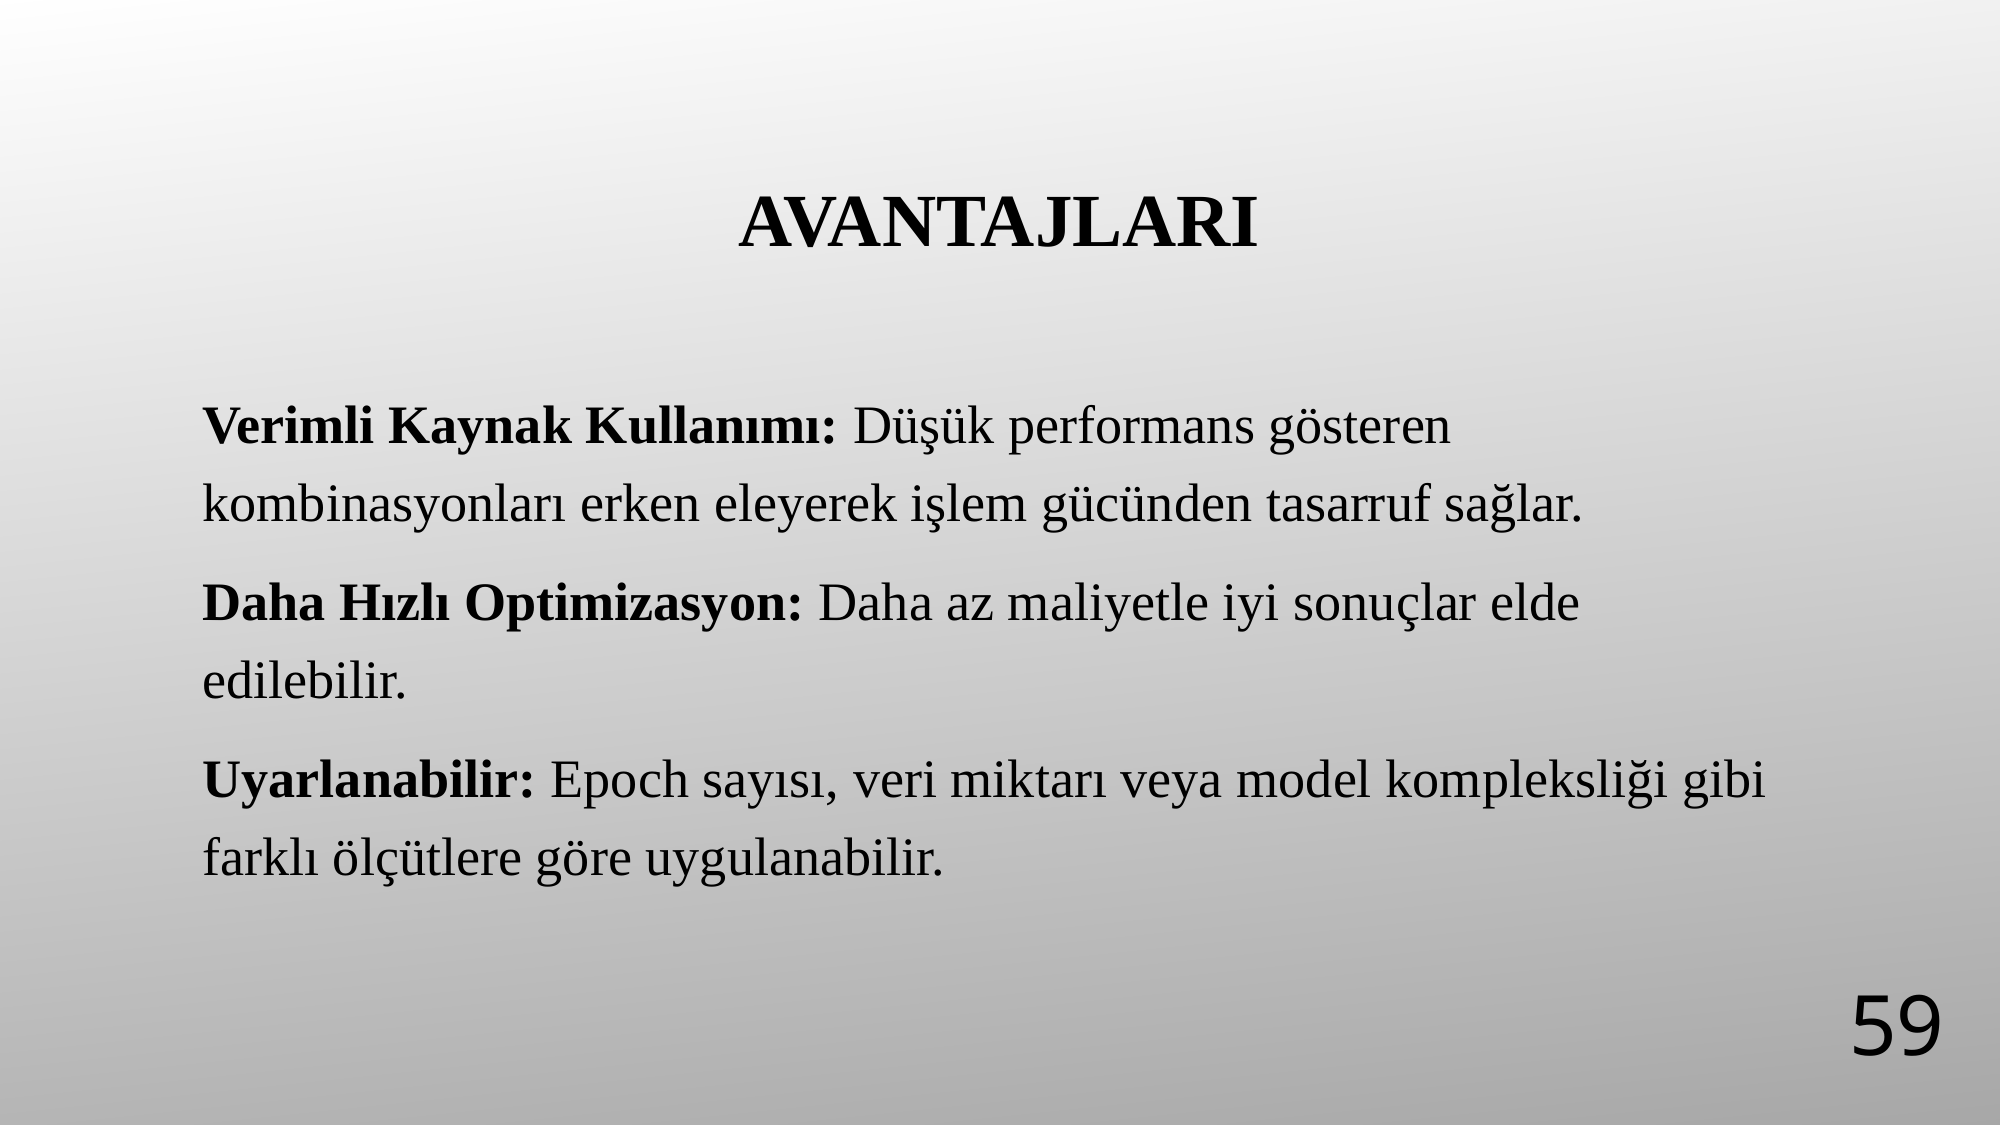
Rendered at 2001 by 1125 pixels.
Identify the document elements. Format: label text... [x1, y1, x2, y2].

title Avantajları [187, 101, 1813, 344]
slide_number 59 [1738, 965, 1960, 1103]
list Verimli Kaynak Kullanımı: Düşük performans gösteren kombinasyonları erken eleyerek işlem gücünden tasarruf sağlar. Daha Hızlı Optimizasyon: Daha az maliyetle iyi sonuçlar elde edilebilir. Uyarlanabilir: Epoch sayısı, veri miktarı veya model kompleksliği gibi farklı ölçütlere göre uygulanabilir. [187, 369, 1813, 950]
